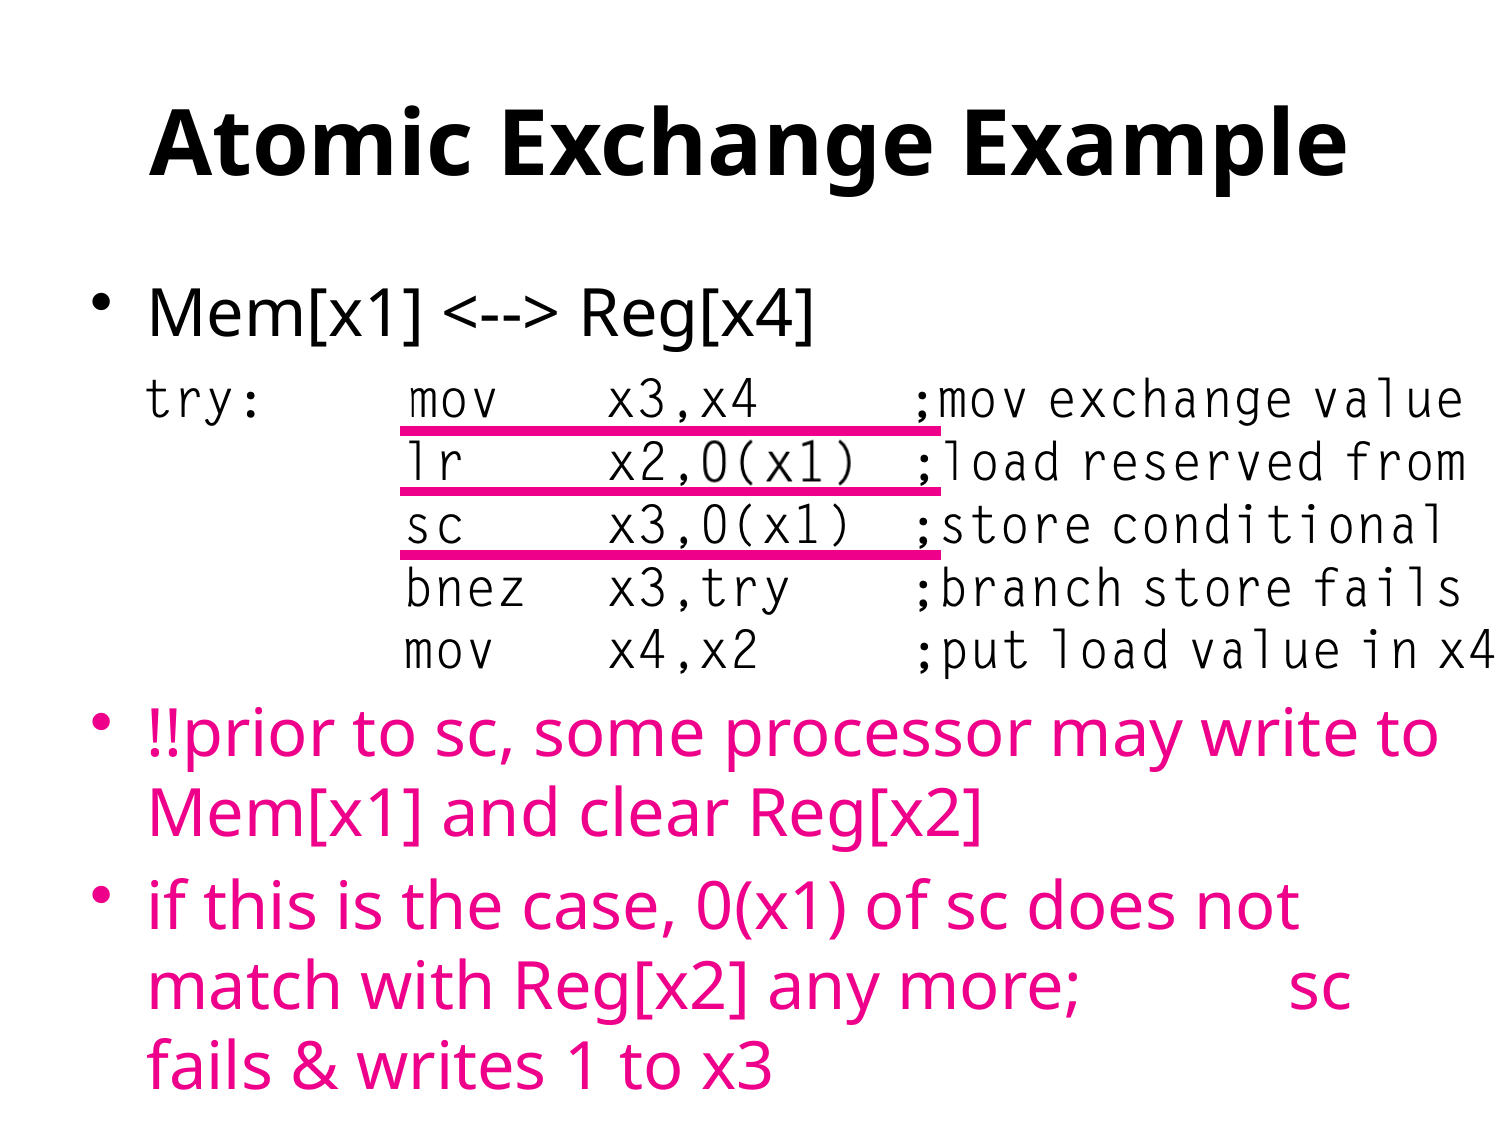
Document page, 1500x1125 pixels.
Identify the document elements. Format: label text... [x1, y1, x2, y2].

picture [141, 373, 1500, 685]
list Mem[x1] <--> Reg[x4] !!prior to sc, some processor may write to Mem[x1] and clear Reg[x2] if this is the case, 0(x1) of sc does not match with Reg[x2] any more; sc fails & writes 1 to x3 [75, 262, 1500, 1125]
title Atomic Exchange Example [0, 45, 1500, 233]
